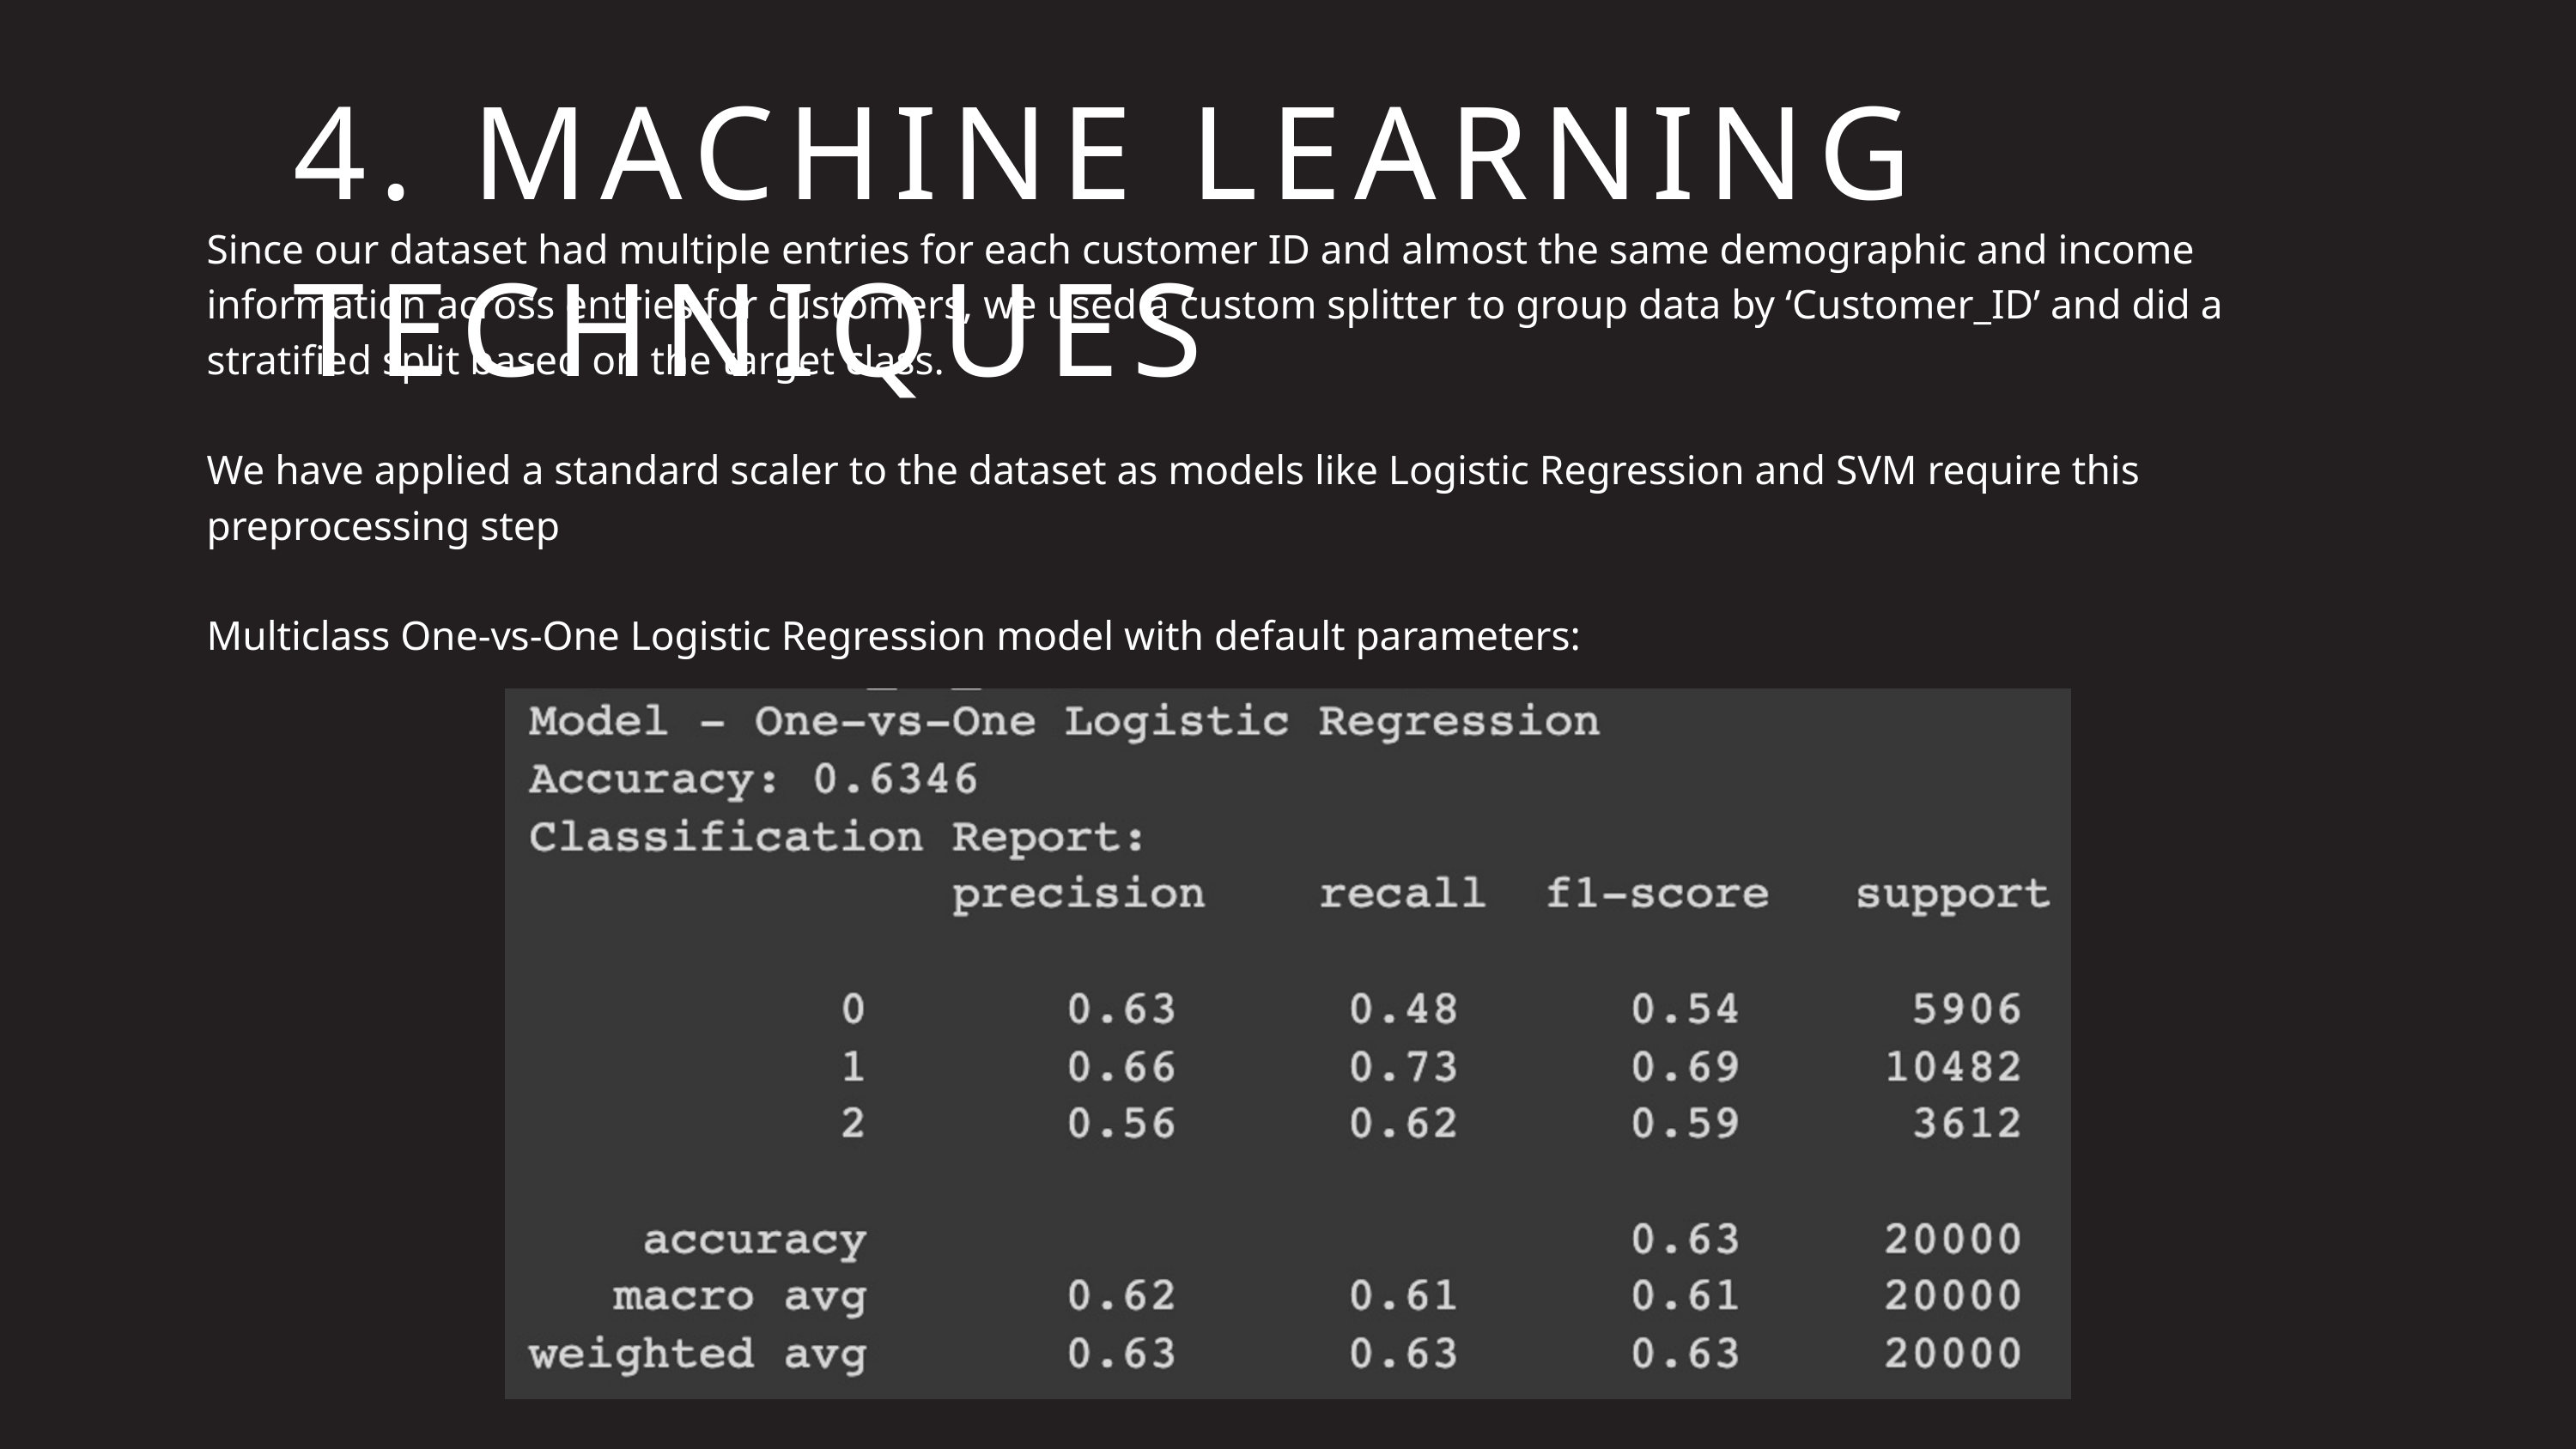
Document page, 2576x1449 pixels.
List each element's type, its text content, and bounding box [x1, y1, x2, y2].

text_box [505, 688, 2071, 1399]
text_box 4. MACHINE LEARNING TECHNIQUES [293, 47, 2283, 216]
text_box Since our dataset had multiple entries for each customer ID and almost the same demographic and income information across entries for customers, we used a custom splitter to group data by ‘Customer_ID’ and did a stratified split based on the target class. We have applied a standard scaler to the dataset as models like Logistic Regression and SVM require this preprocessing step Multiclass One-vs-One Logistic Regression model with default parameters: [206, 216, 2307, 659]
